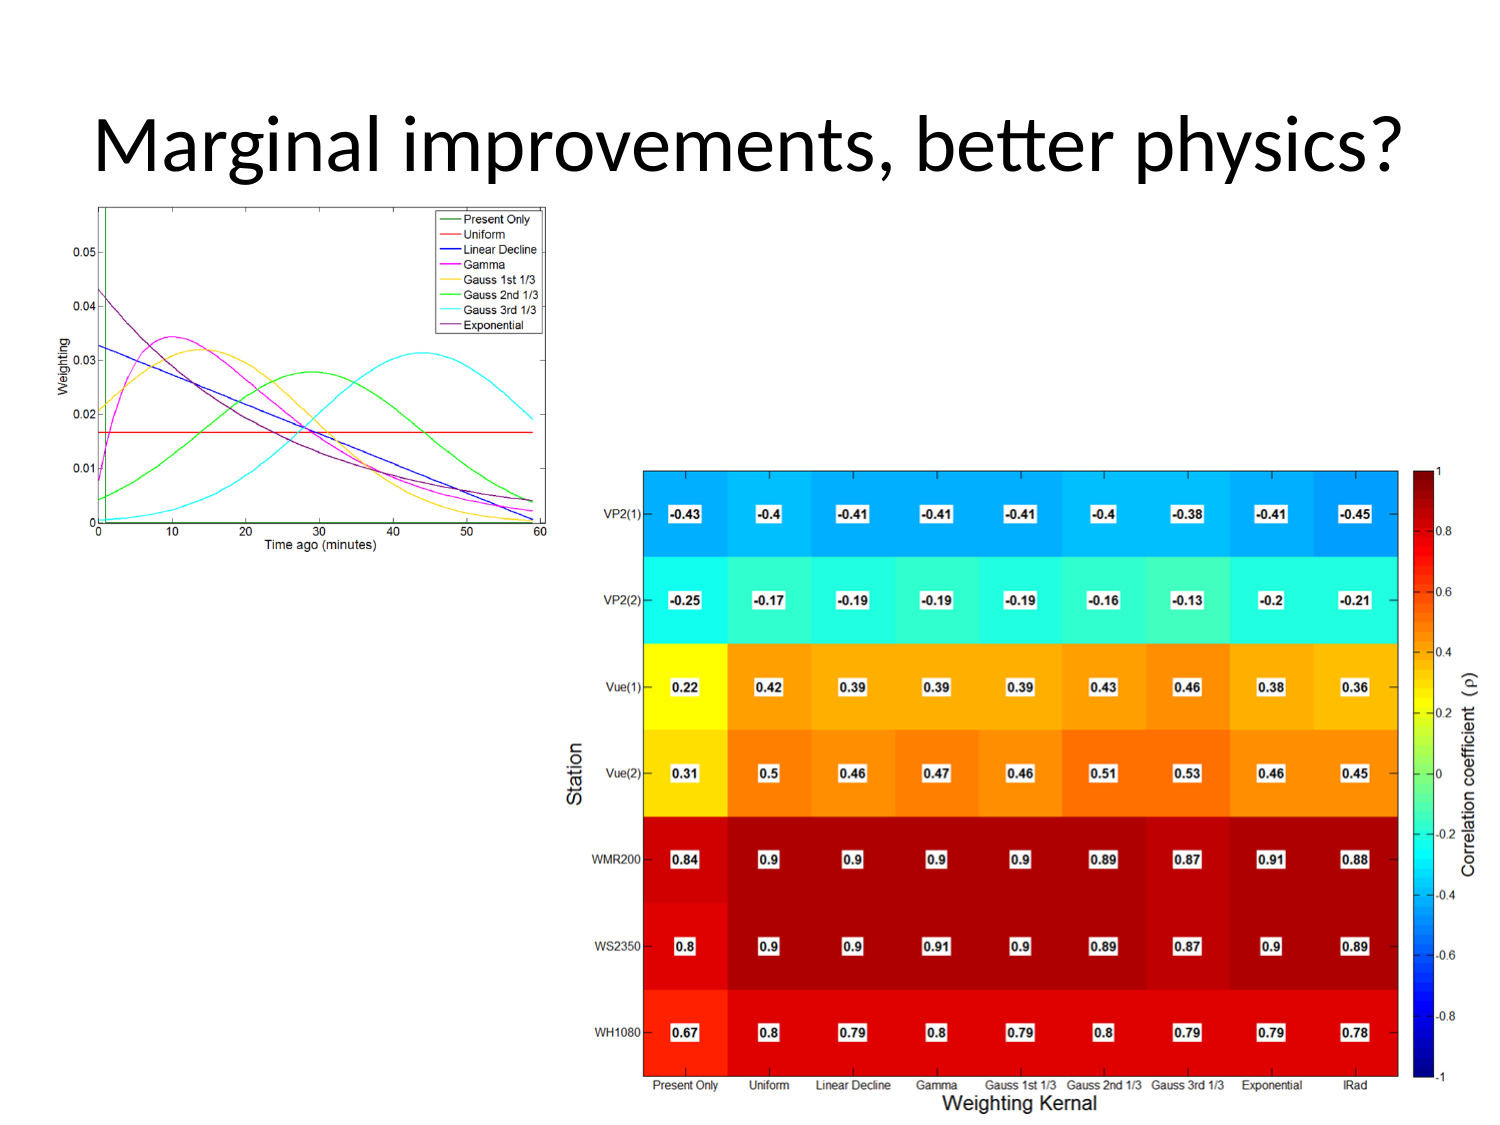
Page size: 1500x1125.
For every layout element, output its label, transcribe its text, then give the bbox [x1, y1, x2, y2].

title Marginal improvements, better physics? [75, 45, 1425, 233]
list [49, 196, 556, 559]
picture [554, 467, 1500, 1125]
